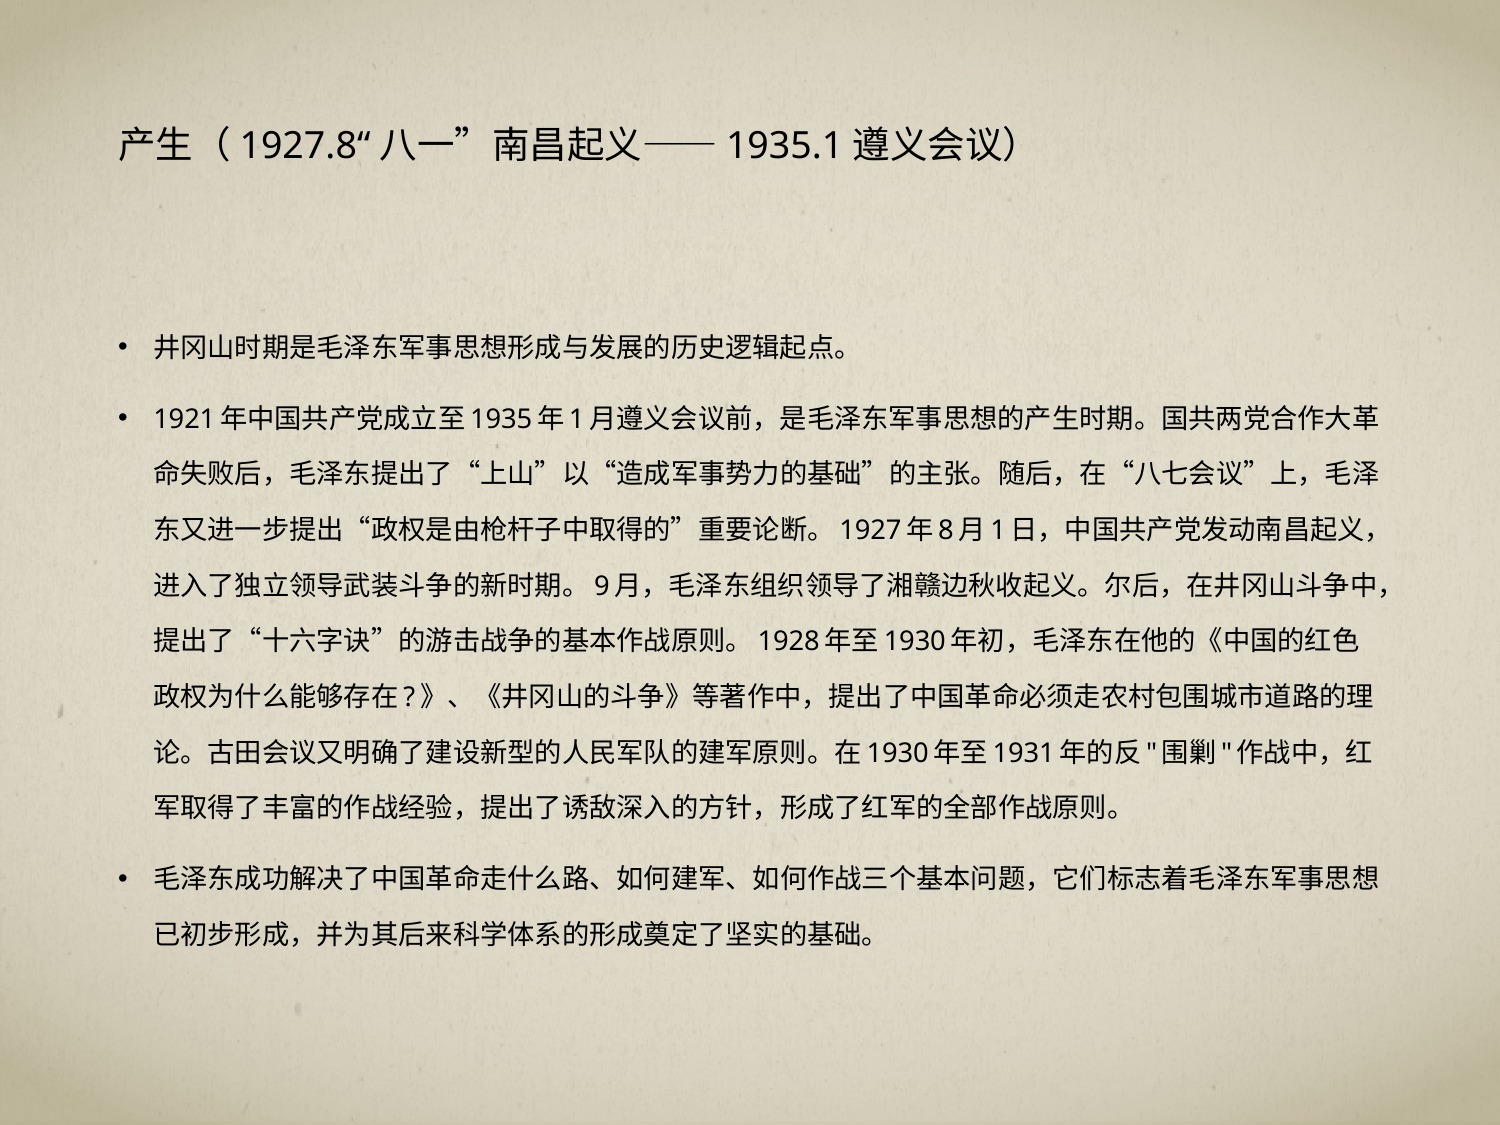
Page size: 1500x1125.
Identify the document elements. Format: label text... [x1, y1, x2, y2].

title 产生（1927.8“八一”南昌起义——1935.1遵义会议） [103, 59, 1397, 278]
picture [0, 0, 1500, 1125]
list 井冈山时期是毛泽东军事思想形成与发展的历史逻辑起点。 1921年中国共产党成立至1935年1月遵义会议前，是毛泽东军事思想的产生时期。国共两党合作大革命失败后，毛泽东提出了“上山”以“造成军事势力的基础”的主张。随后，在“八七会议”上，毛泽东又进一步提出“政权是由枪杆子中取得的”重要论断。1927年8月1日，中国共产党发动南昌起义，进入了独立领导武装斗争的新时期。9月，毛泽东组织领导了湘赣边秋收起义。尔后，在井冈山斗争中，提出了“十六字诀”的游击战争的基本作战原则。1928年至1930年初，毛泽东在他的《中国的红色政权为什么能够存在?》、《井冈山的斗争》等著作中，提出了中国革命必须走农村包围城市道路的理论。古田会议又明确了建设新型的人民军队的建军原则。在1930年至1931年的反"围剿"作战中，红军取得了丰富的作战经验，提出了诱敌深入的方针，形成了红军的全部作战原则。 毛泽东成功解决了中国革命走什么路、如何建军、如何作战三个基本问题，它们标志着毛泽东军事思想已初步形成，并为其后来科学体系的形成奠定了坚实的基础。 [103, 299, 1397, 1014]
